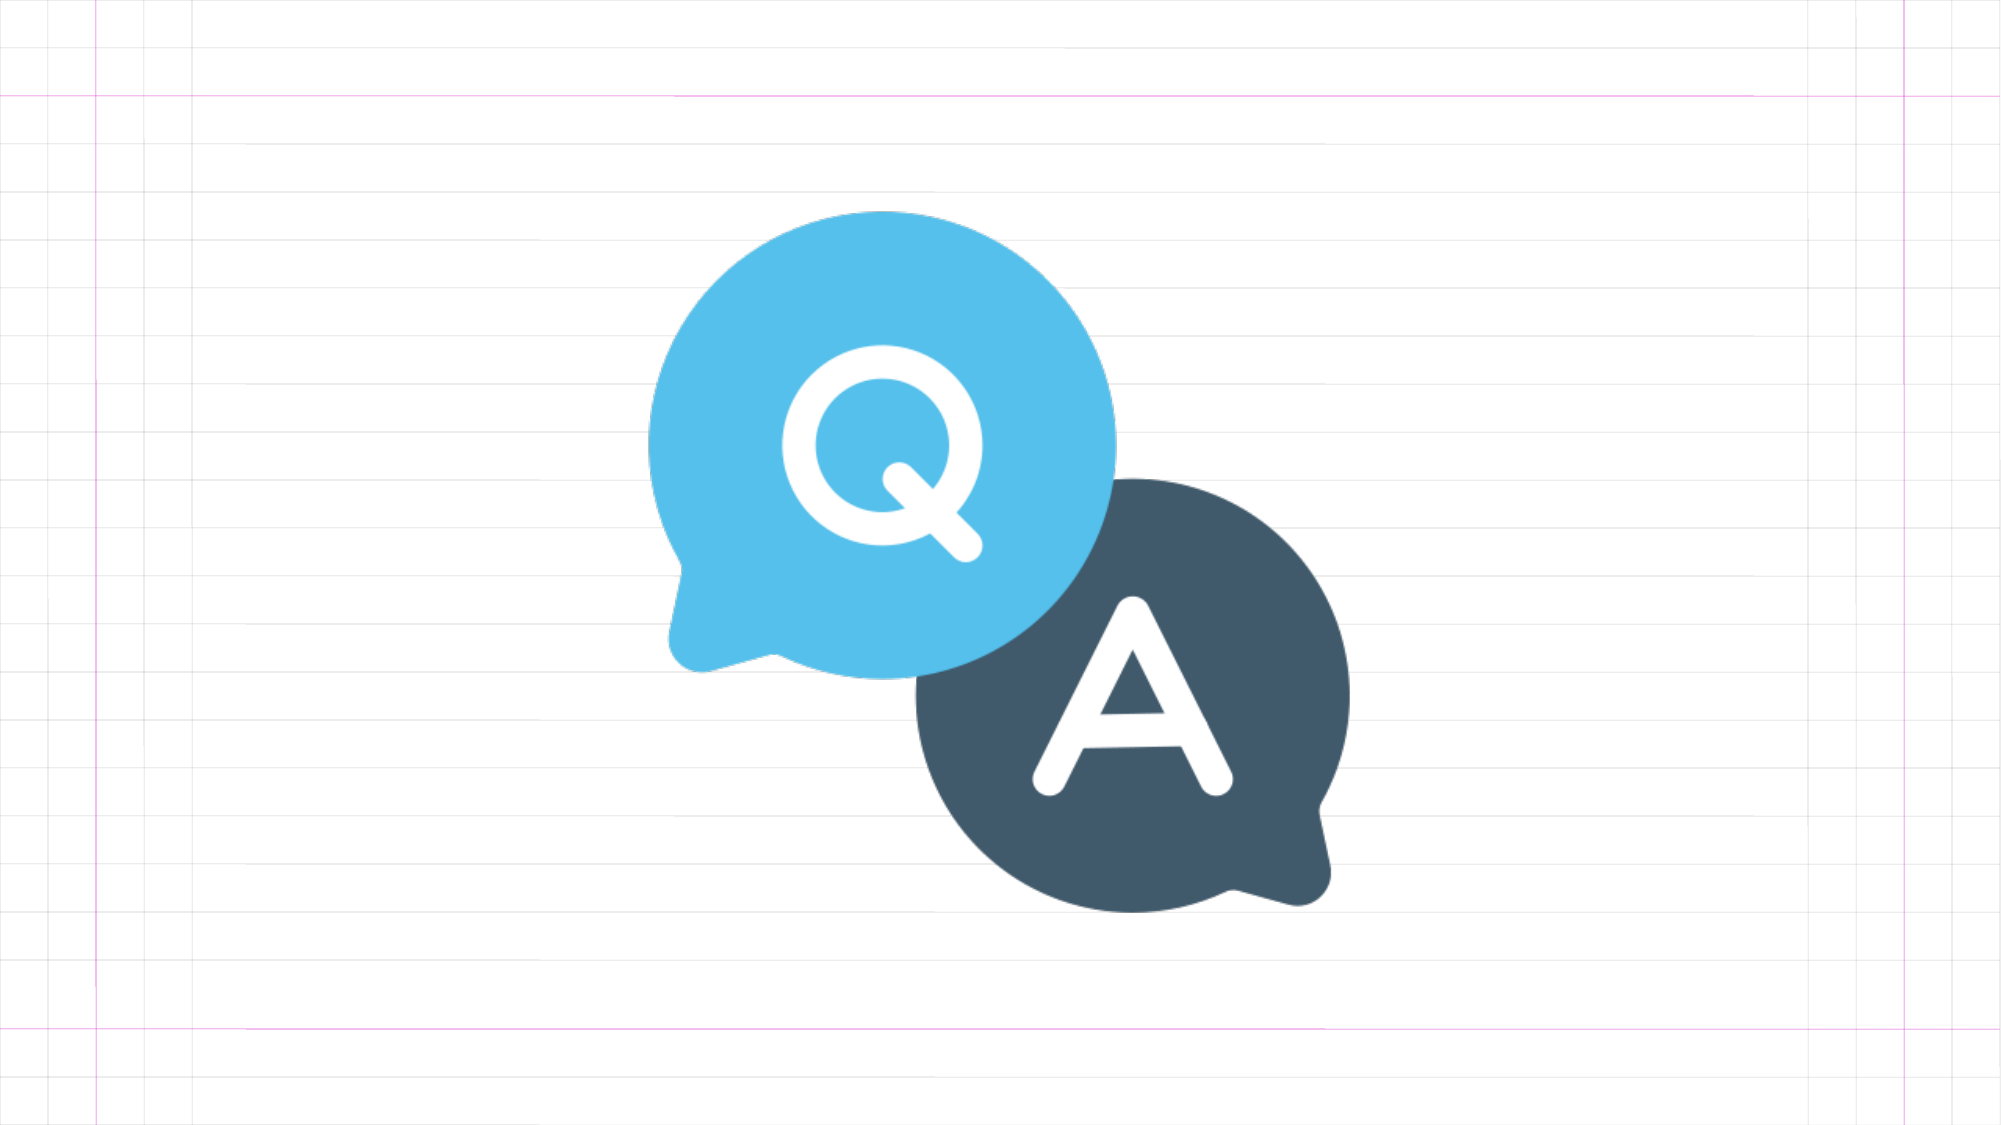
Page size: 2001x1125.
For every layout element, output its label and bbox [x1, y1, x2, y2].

picture [599, 162, 1401, 963]
